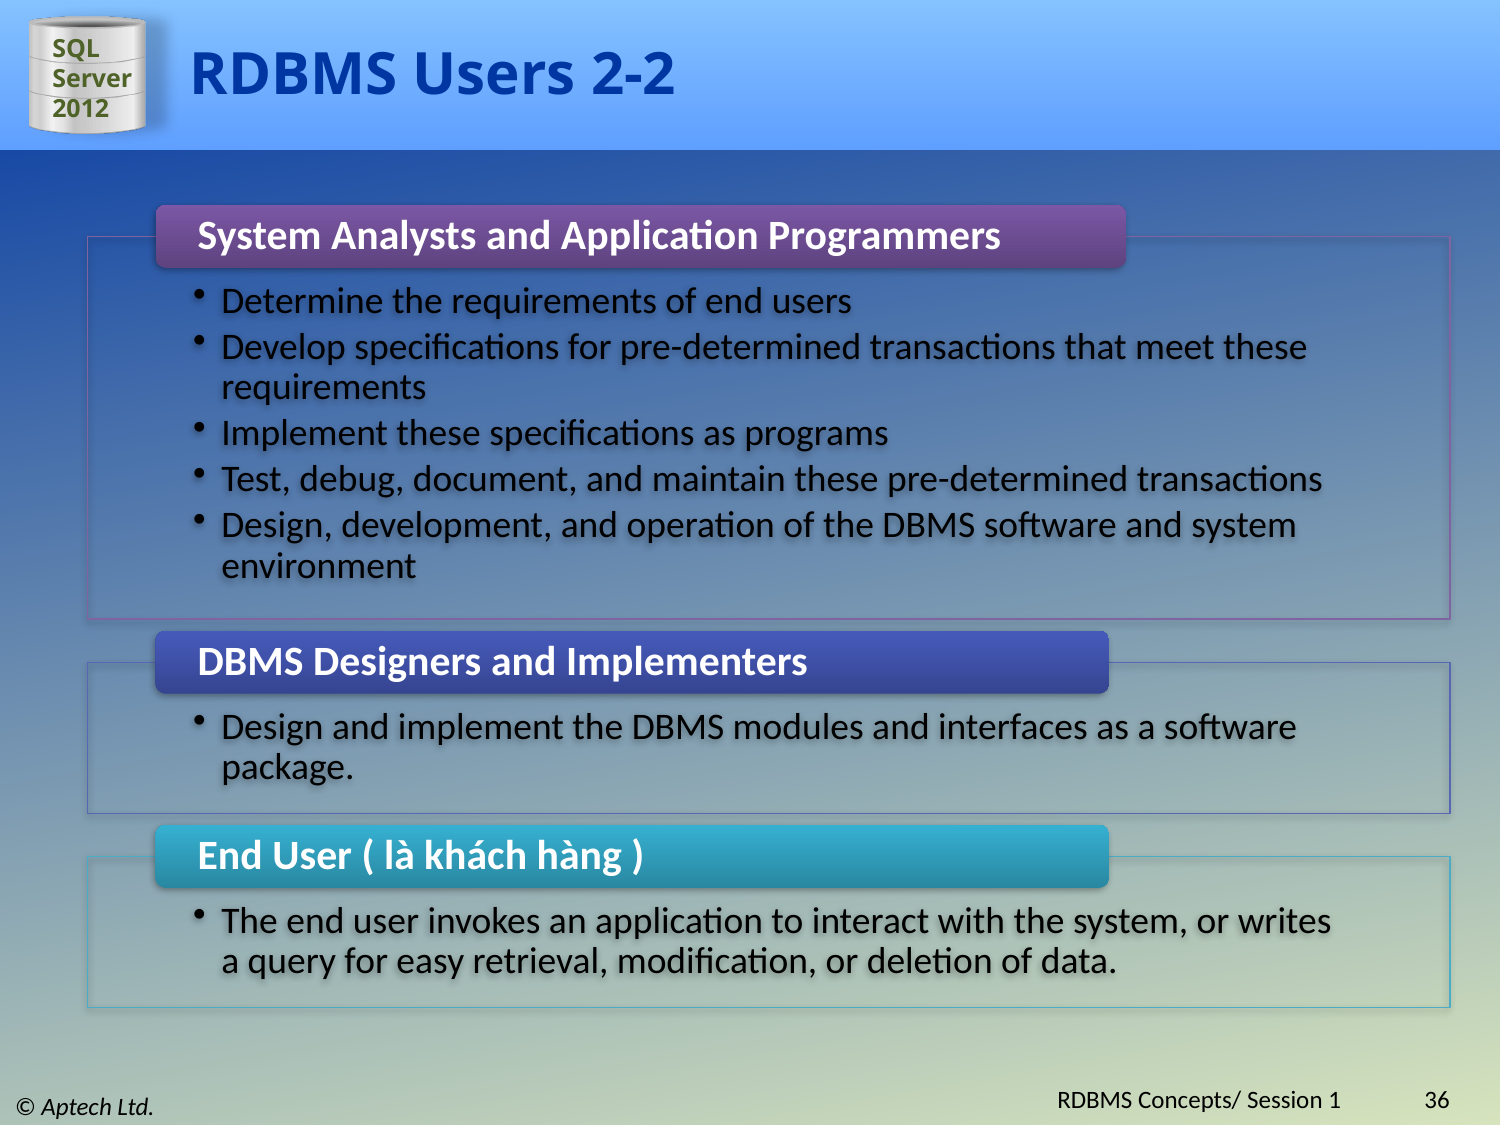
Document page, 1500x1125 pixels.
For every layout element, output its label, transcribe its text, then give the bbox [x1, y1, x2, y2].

footer RDBMS Concepts/ Session 1 [375, 1084, 1363, 1113]
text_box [87, 199, 1451, 1013]
title RDBMS Users 2-2 [174, 37, 1426, 106]
picture [24, 0, 150, 150]
slide_number 36 [1363, 1084, 1465, 1113]
